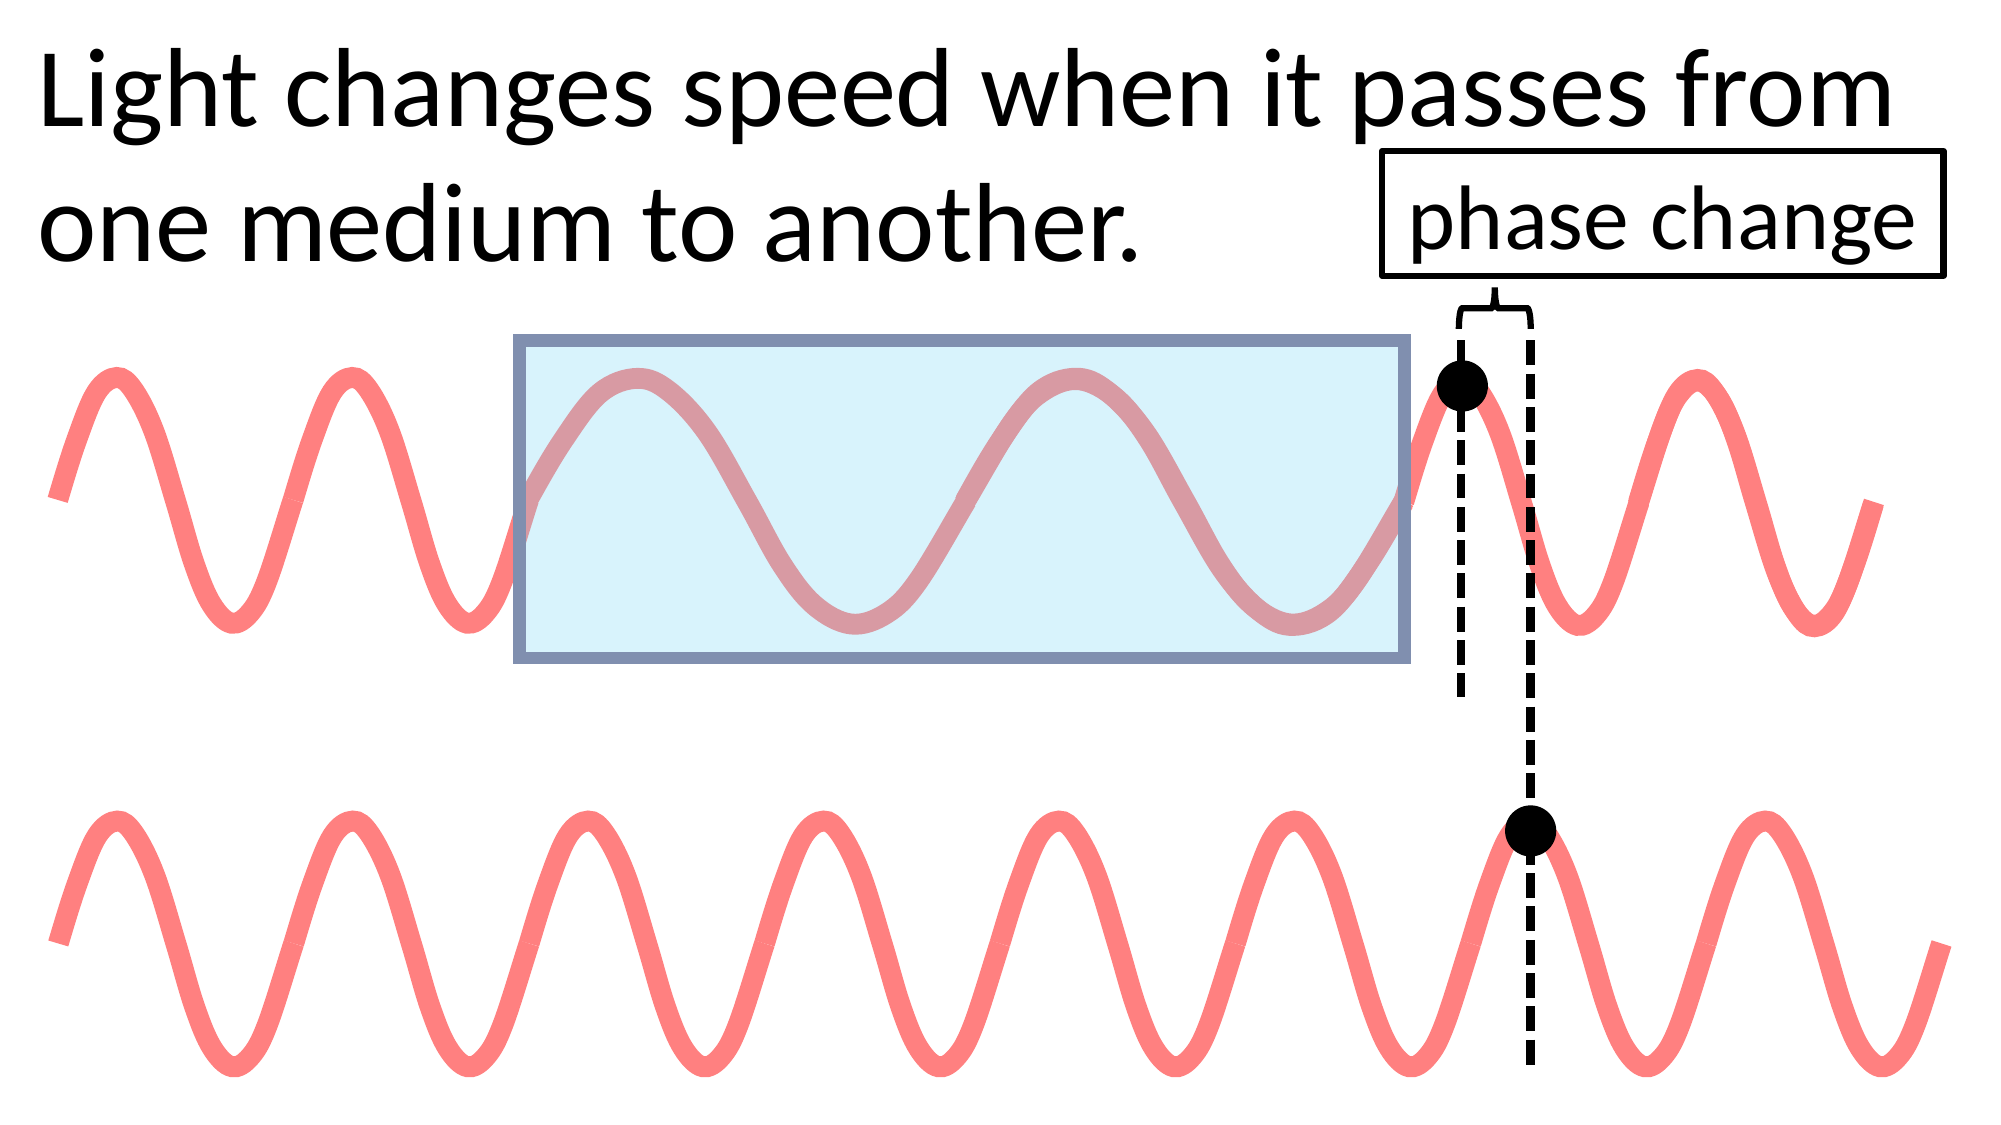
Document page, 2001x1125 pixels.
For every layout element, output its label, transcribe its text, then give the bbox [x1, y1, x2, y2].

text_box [1557, 821, 1942, 1067]
text_box Light changes speed when it passes from one medium to another. [23, 7, 1977, 292]
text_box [57, 377, 529, 624]
text_box [0, 294, 1978, 1119]
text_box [1382, 150, 1944, 329]
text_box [527, 378, 1405, 626]
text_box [58, 821, 1436, 1067]
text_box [1557, 379, 1874, 627]
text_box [1403, 379, 1436, 627]
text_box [1436, 340, 1557, 1070]
